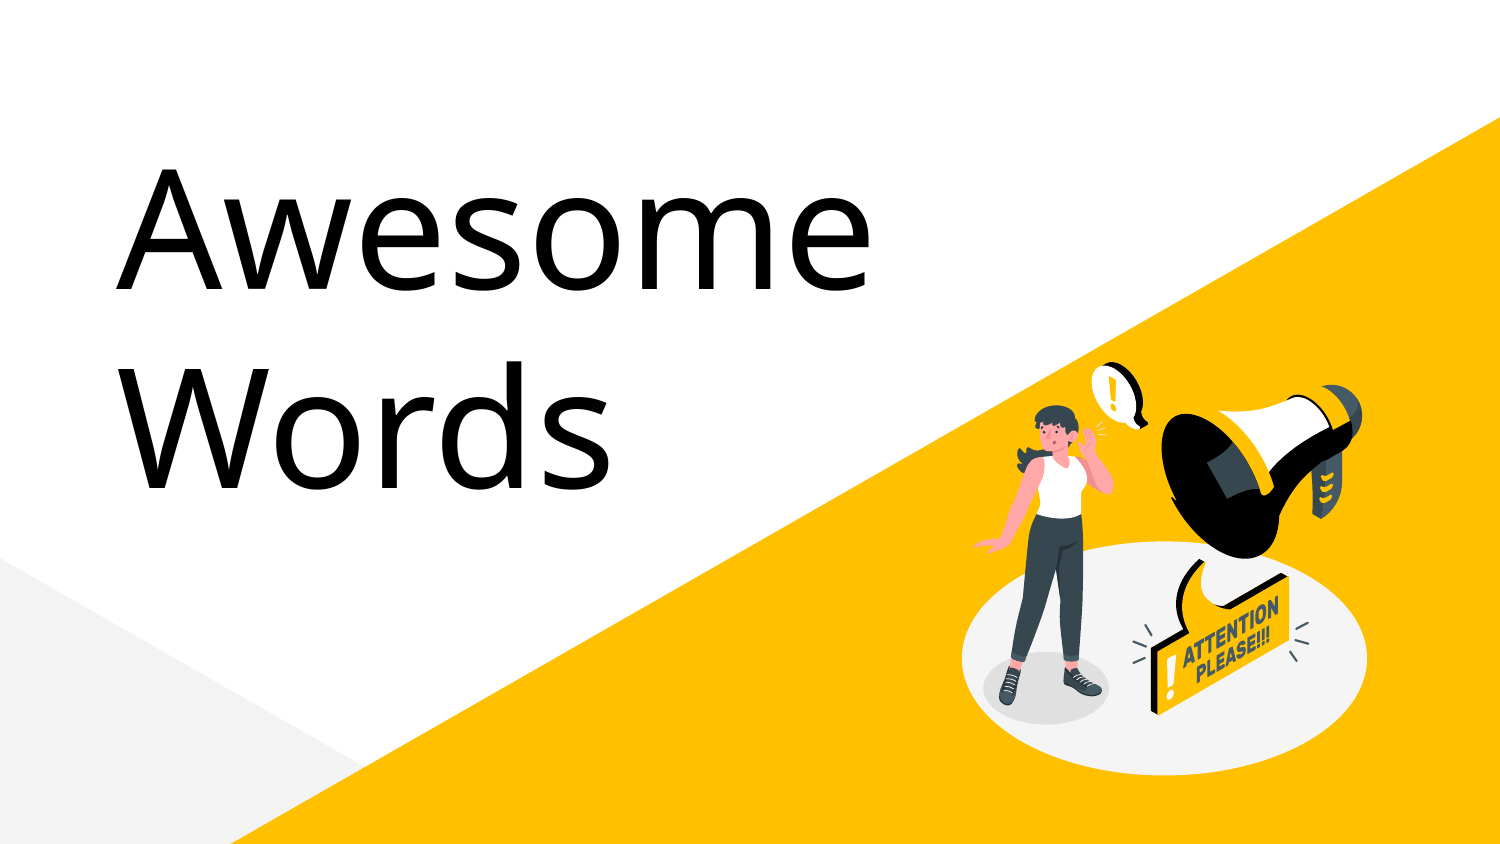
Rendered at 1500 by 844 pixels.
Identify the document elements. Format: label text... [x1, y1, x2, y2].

title Awesome Words [101, 118, 965, 527]
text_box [961, 361, 1368, 776]
